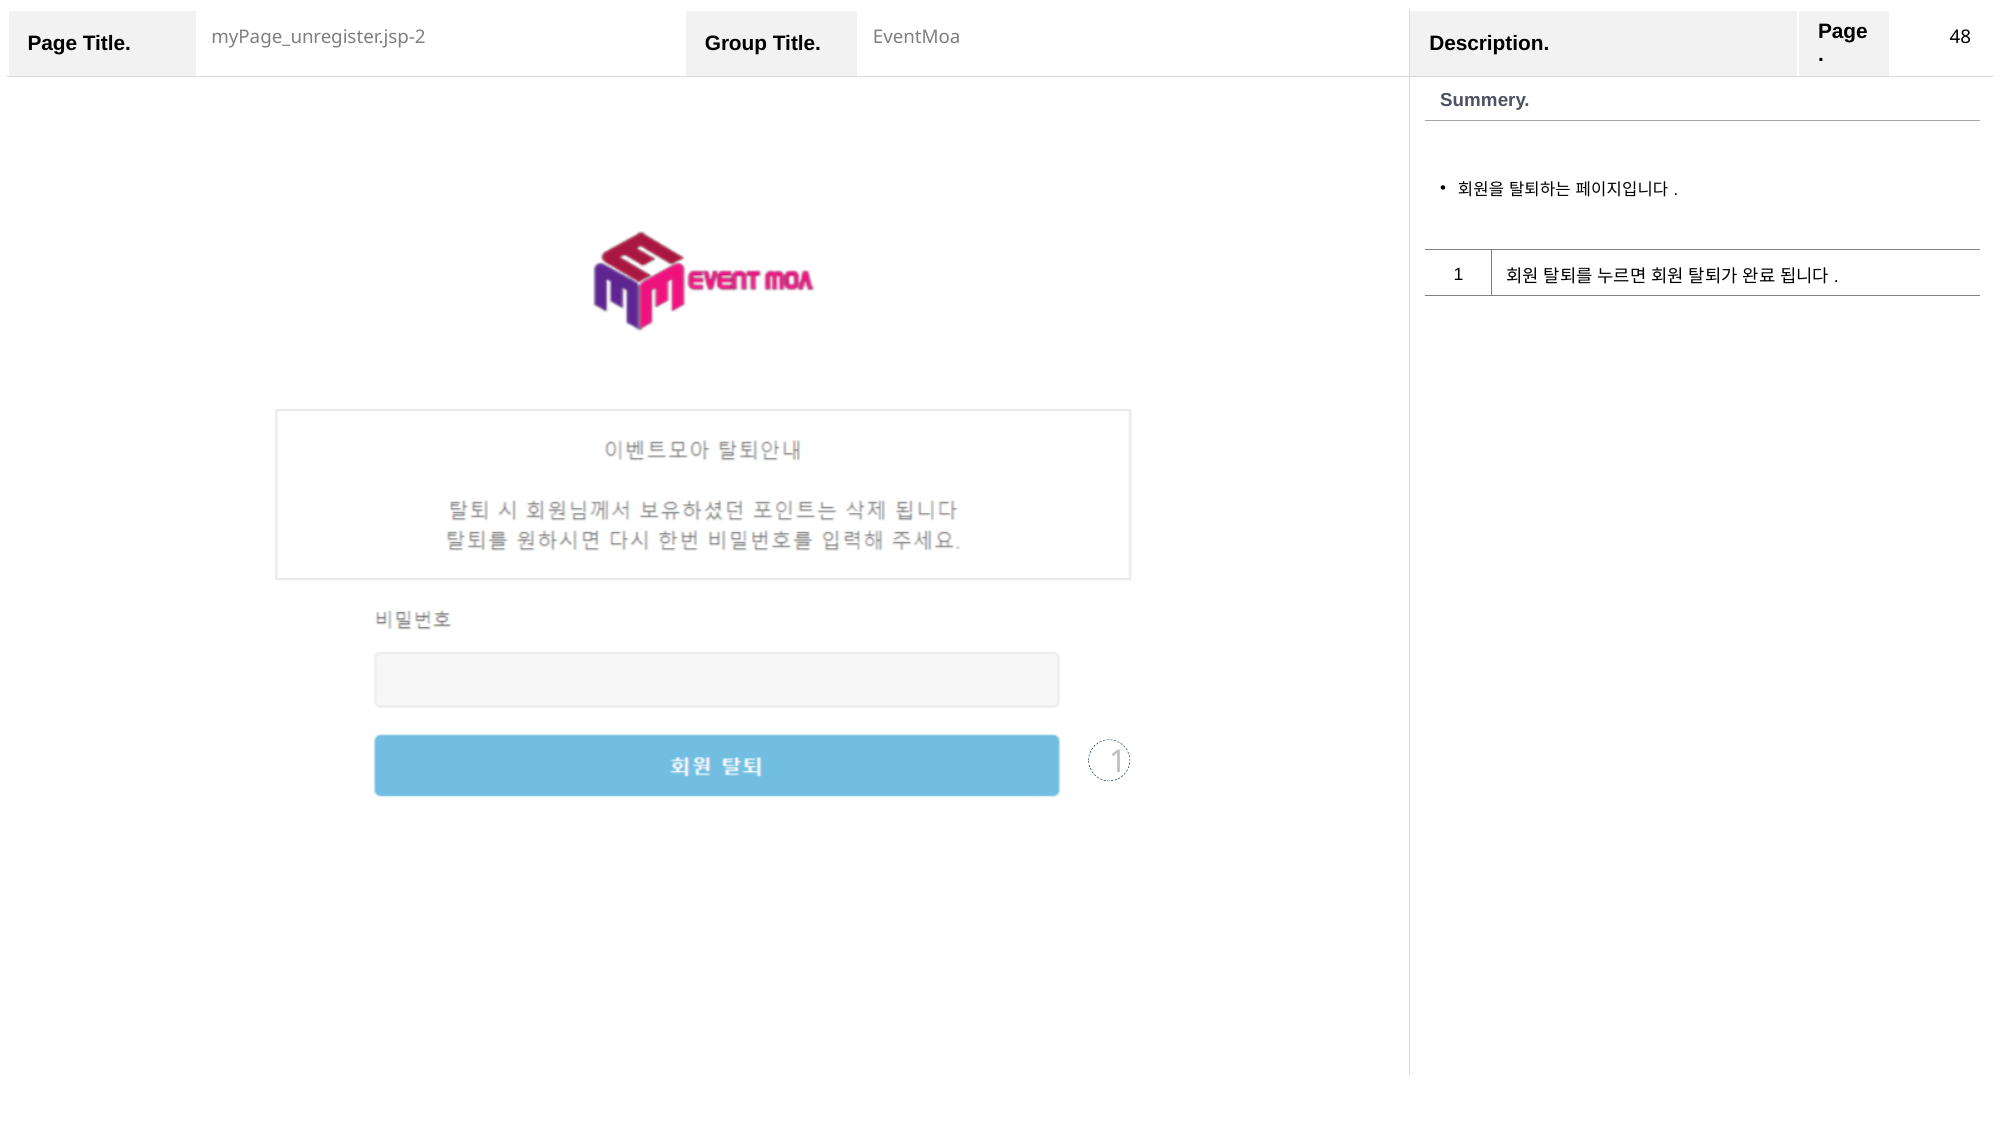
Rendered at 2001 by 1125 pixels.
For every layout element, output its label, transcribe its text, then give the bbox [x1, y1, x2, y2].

table_cell 회원 탈퇴를 누르면 회원 탈퇴가 완료 됩니다. [1492, 250, 1980, 295]
text_box 48 [1934, 17, 1986, 55]
list myPage_unregister.jsp-2 [196, 18, 684, 55]
list EventMoa [858, 18, 1405, 55]
table_cell 회원을 탈퇴하는 페이지입니다. [1425, 121, 1980, 249]
table_cell 1 [1425, 250, 1491, 295]
table_header Summery. [1425, 78, 1980, 120]
picture [125, 154, 1328, 971]
